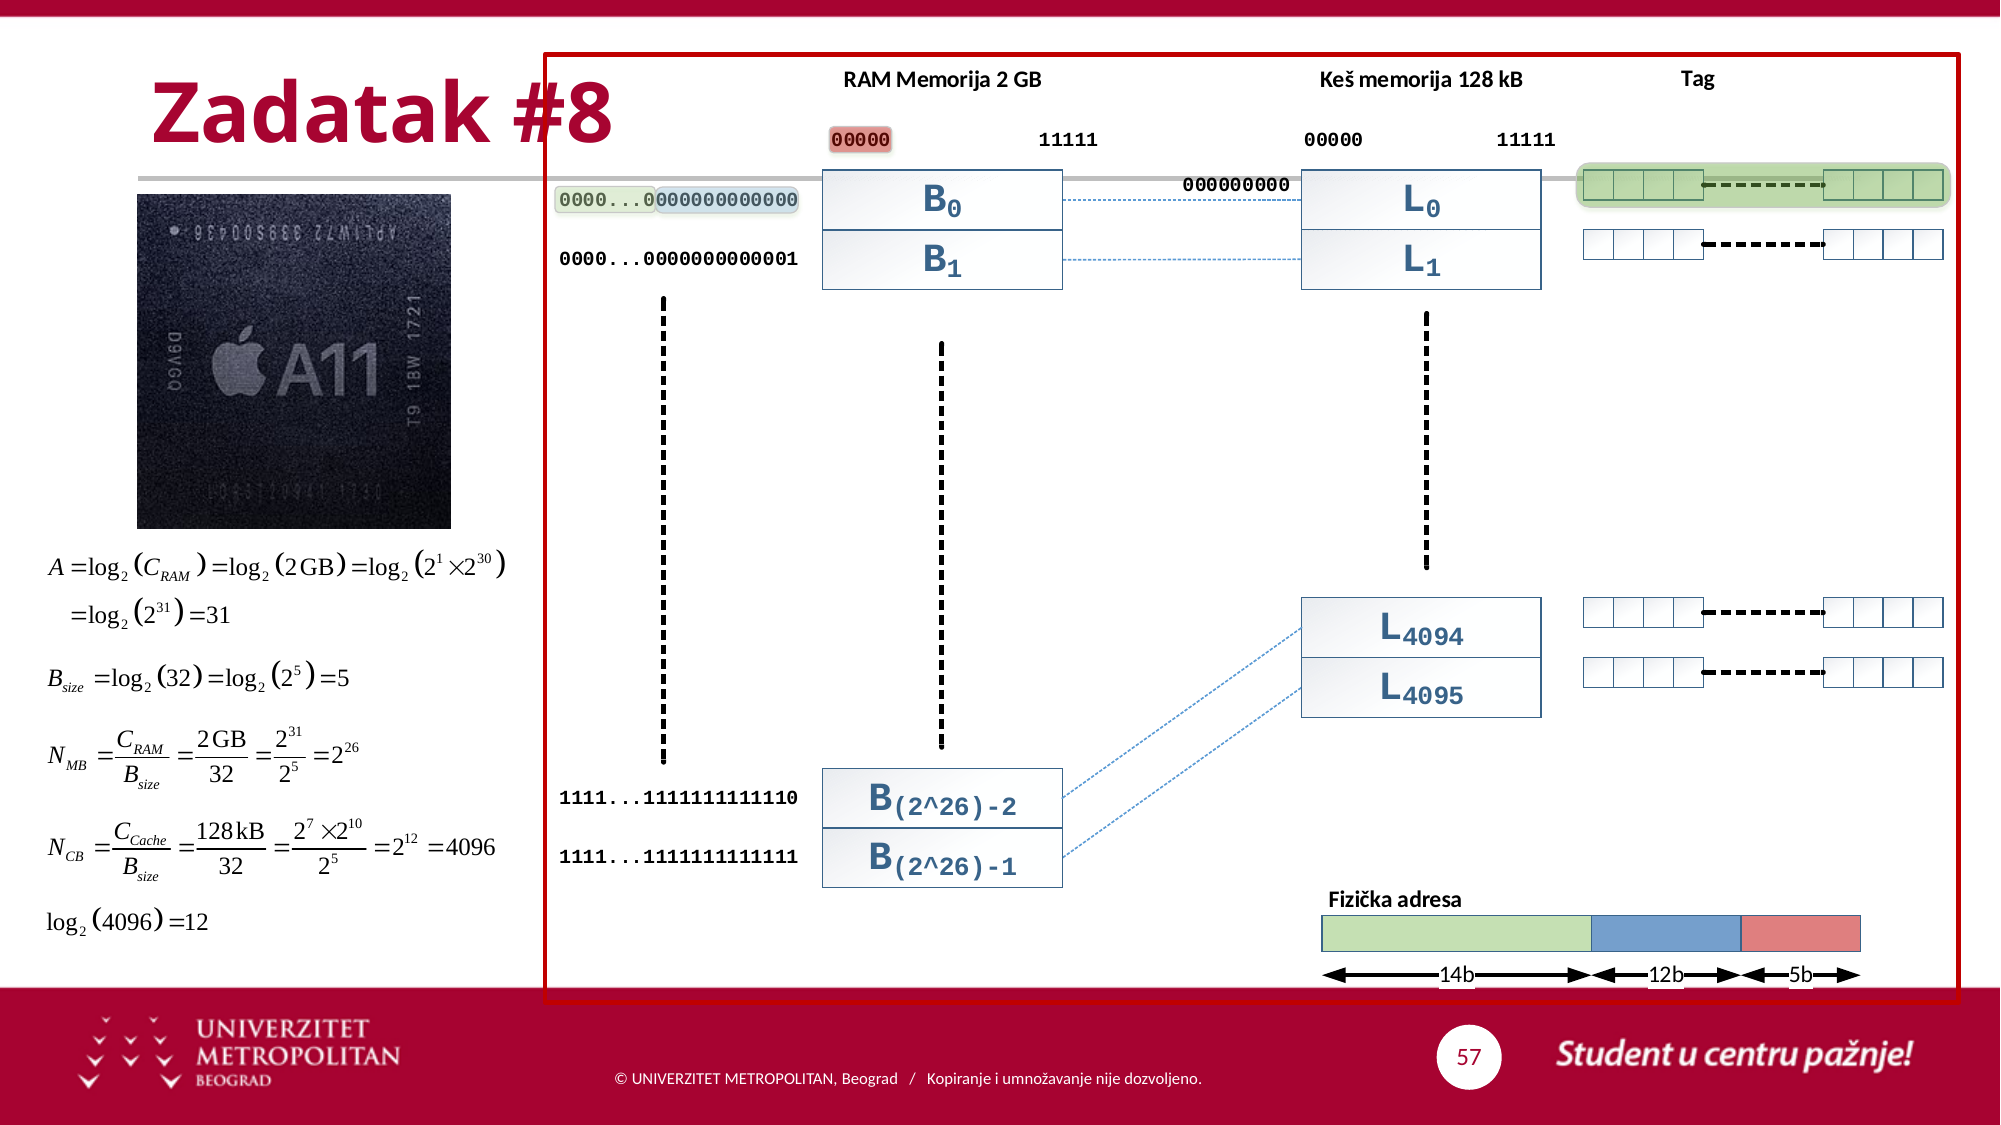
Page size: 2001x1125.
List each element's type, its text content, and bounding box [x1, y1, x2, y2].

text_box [42, 657, 354, 704]
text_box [43, 545, 508, 641]
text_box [42, 811, 500, 887]
picture [0, 0, 2000, 1125]
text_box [43, 719, 364, 795]
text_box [43, 902, 214, 945]
title Zadatak #8 [137, 63, 543, 202]
